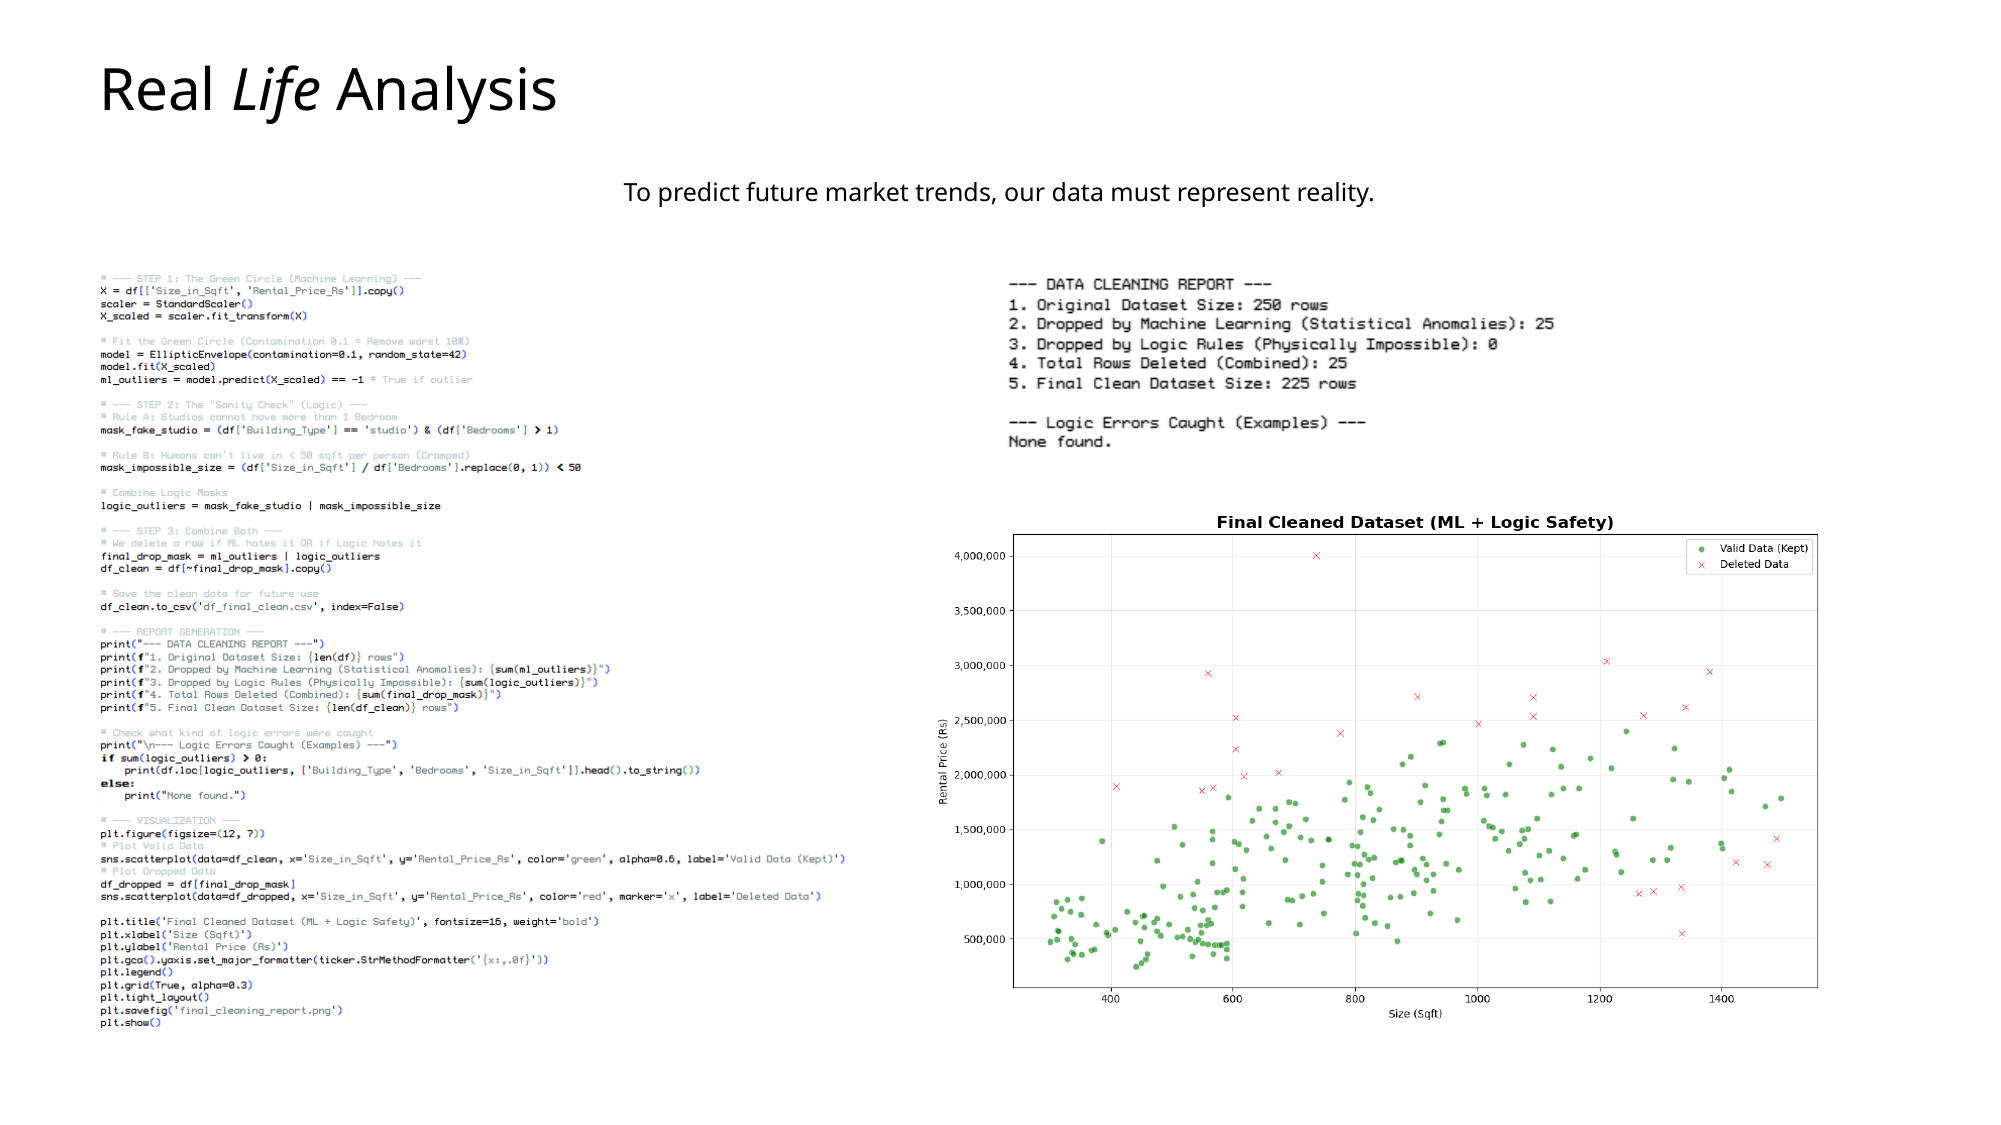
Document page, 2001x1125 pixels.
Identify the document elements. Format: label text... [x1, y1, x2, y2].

picture [999, 268, 1578, 456]
text_box To predict future market trends, our data must represent reality. [608, 169, 1391, 214]
picture [95, 268, 864, 1033]
text_box Real Life Analysis [84, 44, 1085, 130]
picture [930, 508, 1825, 1028]
